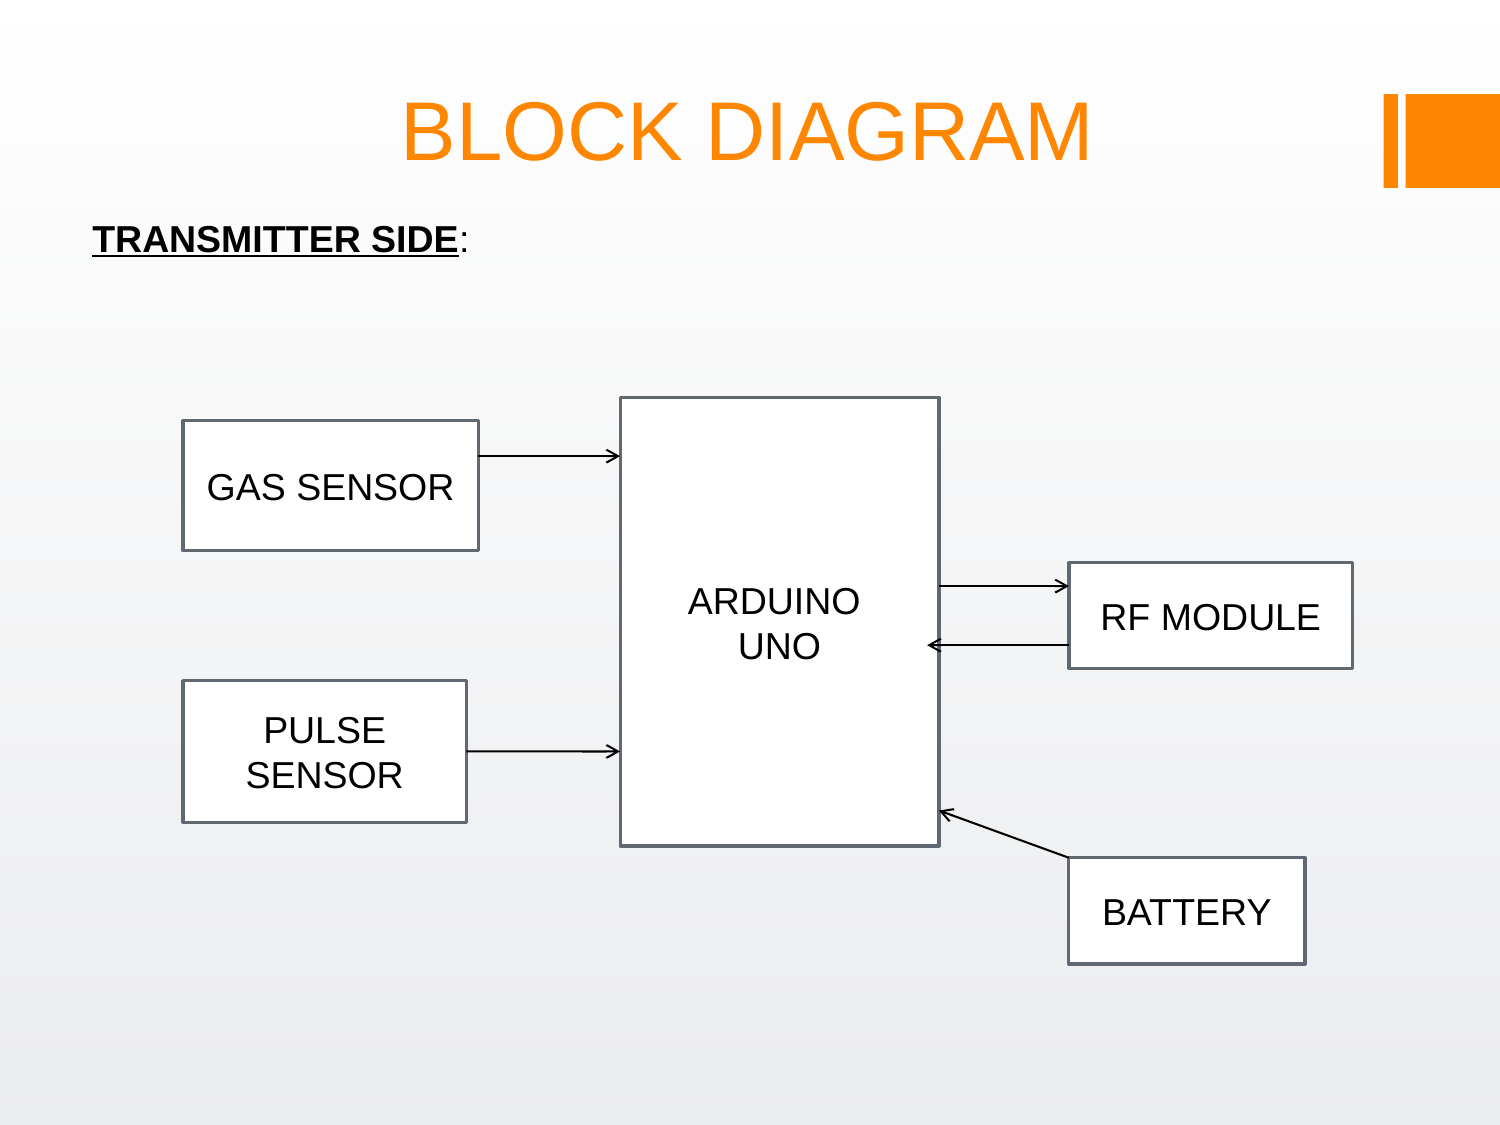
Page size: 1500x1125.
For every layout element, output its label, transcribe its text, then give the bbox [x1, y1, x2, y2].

text_box PULSE SENSOR [181, 679, 468, 824]
text_box TRANSMITTER SIDE: [77, 208, 485, 268]
text_box ARDUINO UNO [619, 396, 941, 848]
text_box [938, 809, 1070, 859]
text_box GAS SENSOR [181, 419, 480, 552]
text_box RF MODULE [1067, 561, 1354, 670]
title BLOCK DIAGRAM [147, 30, 1348, 185]
text_box BATTERY [1067, 856, 1307, 966]
